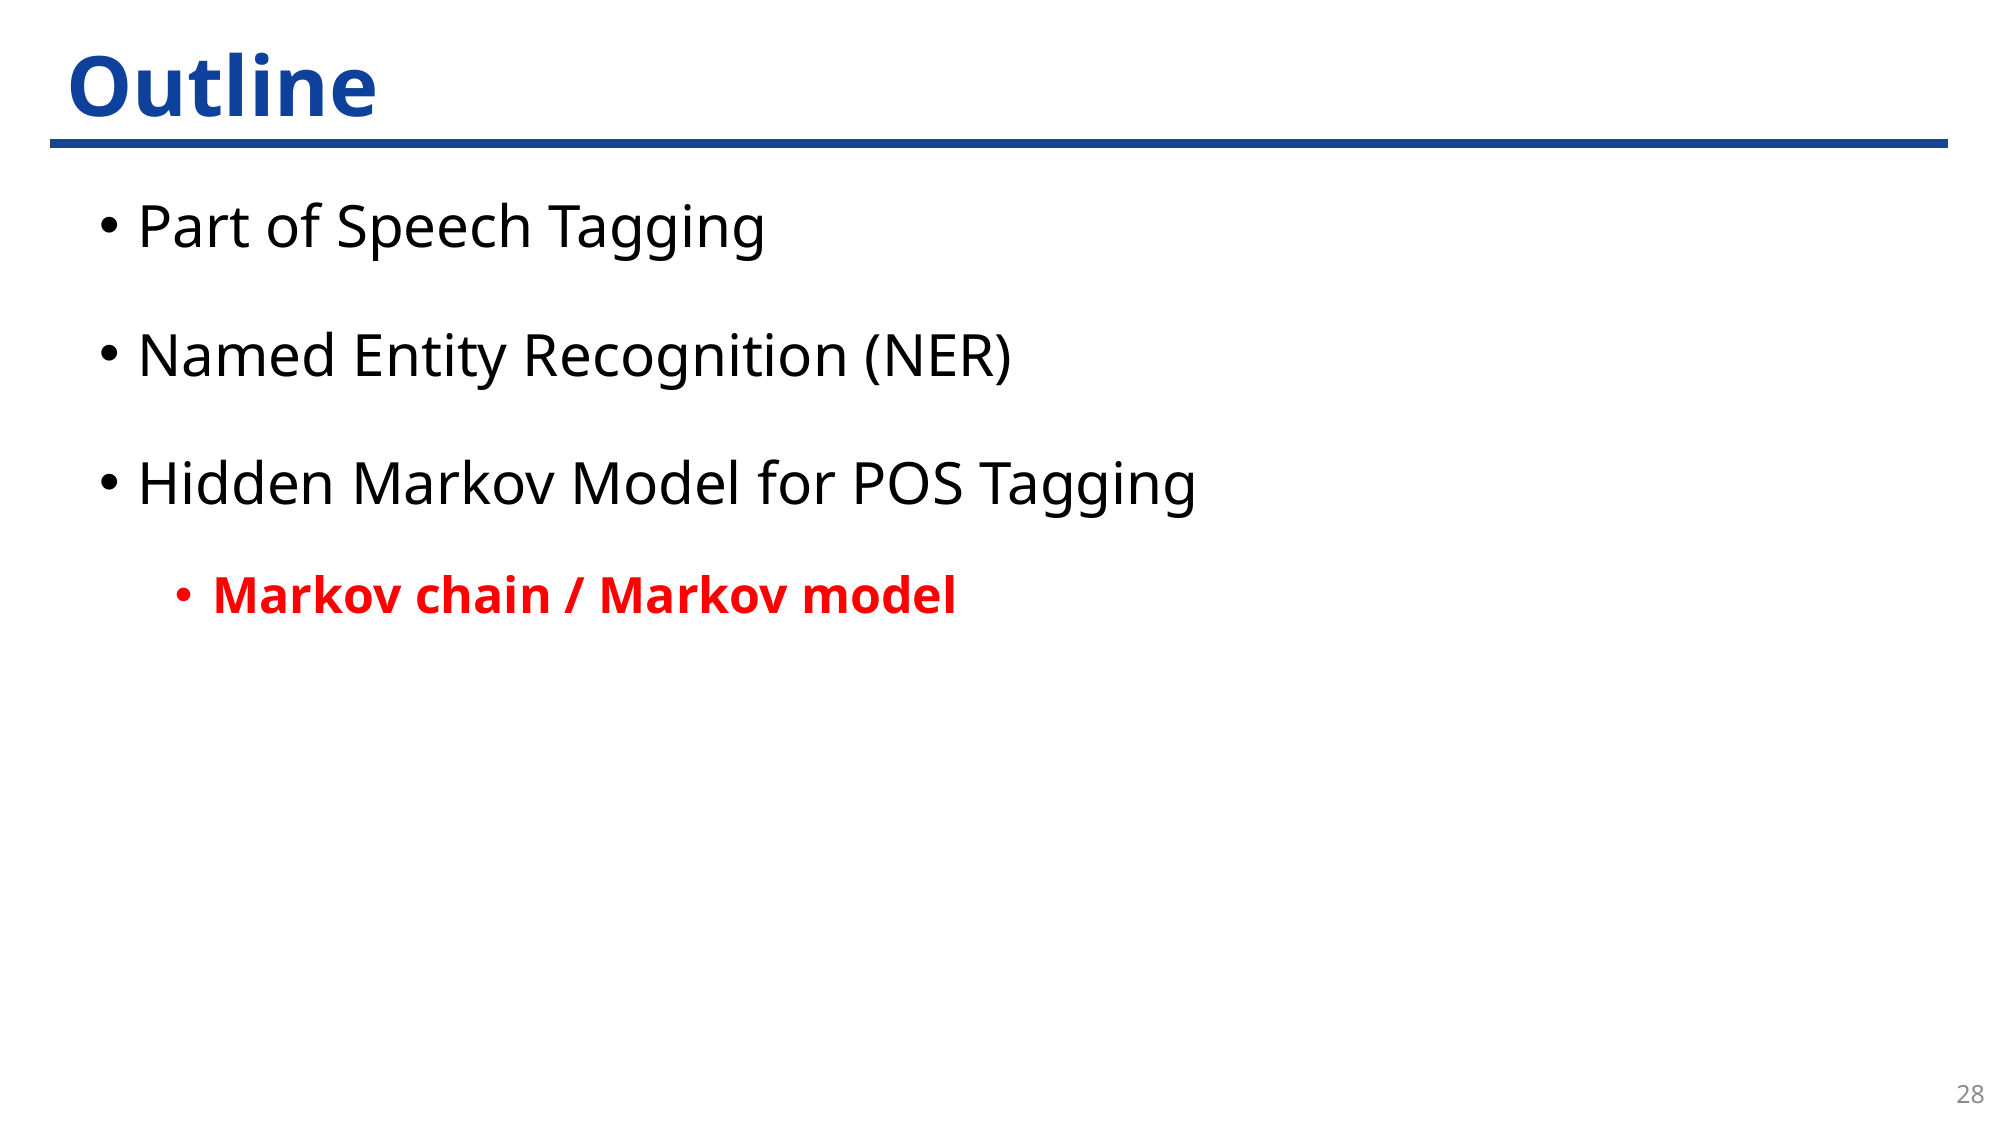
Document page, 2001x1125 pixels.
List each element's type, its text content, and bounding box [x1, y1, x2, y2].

title Outline [51, 39, 1947, 140]
slide_number 28 [1899, 1065, 2000, 1125]
list Part of Speech Tagging Named Entity Recognition (NER) Hidden Markov Model for POS Tagging Markov chain / Markov model [84, 181, 1900, 1086]
